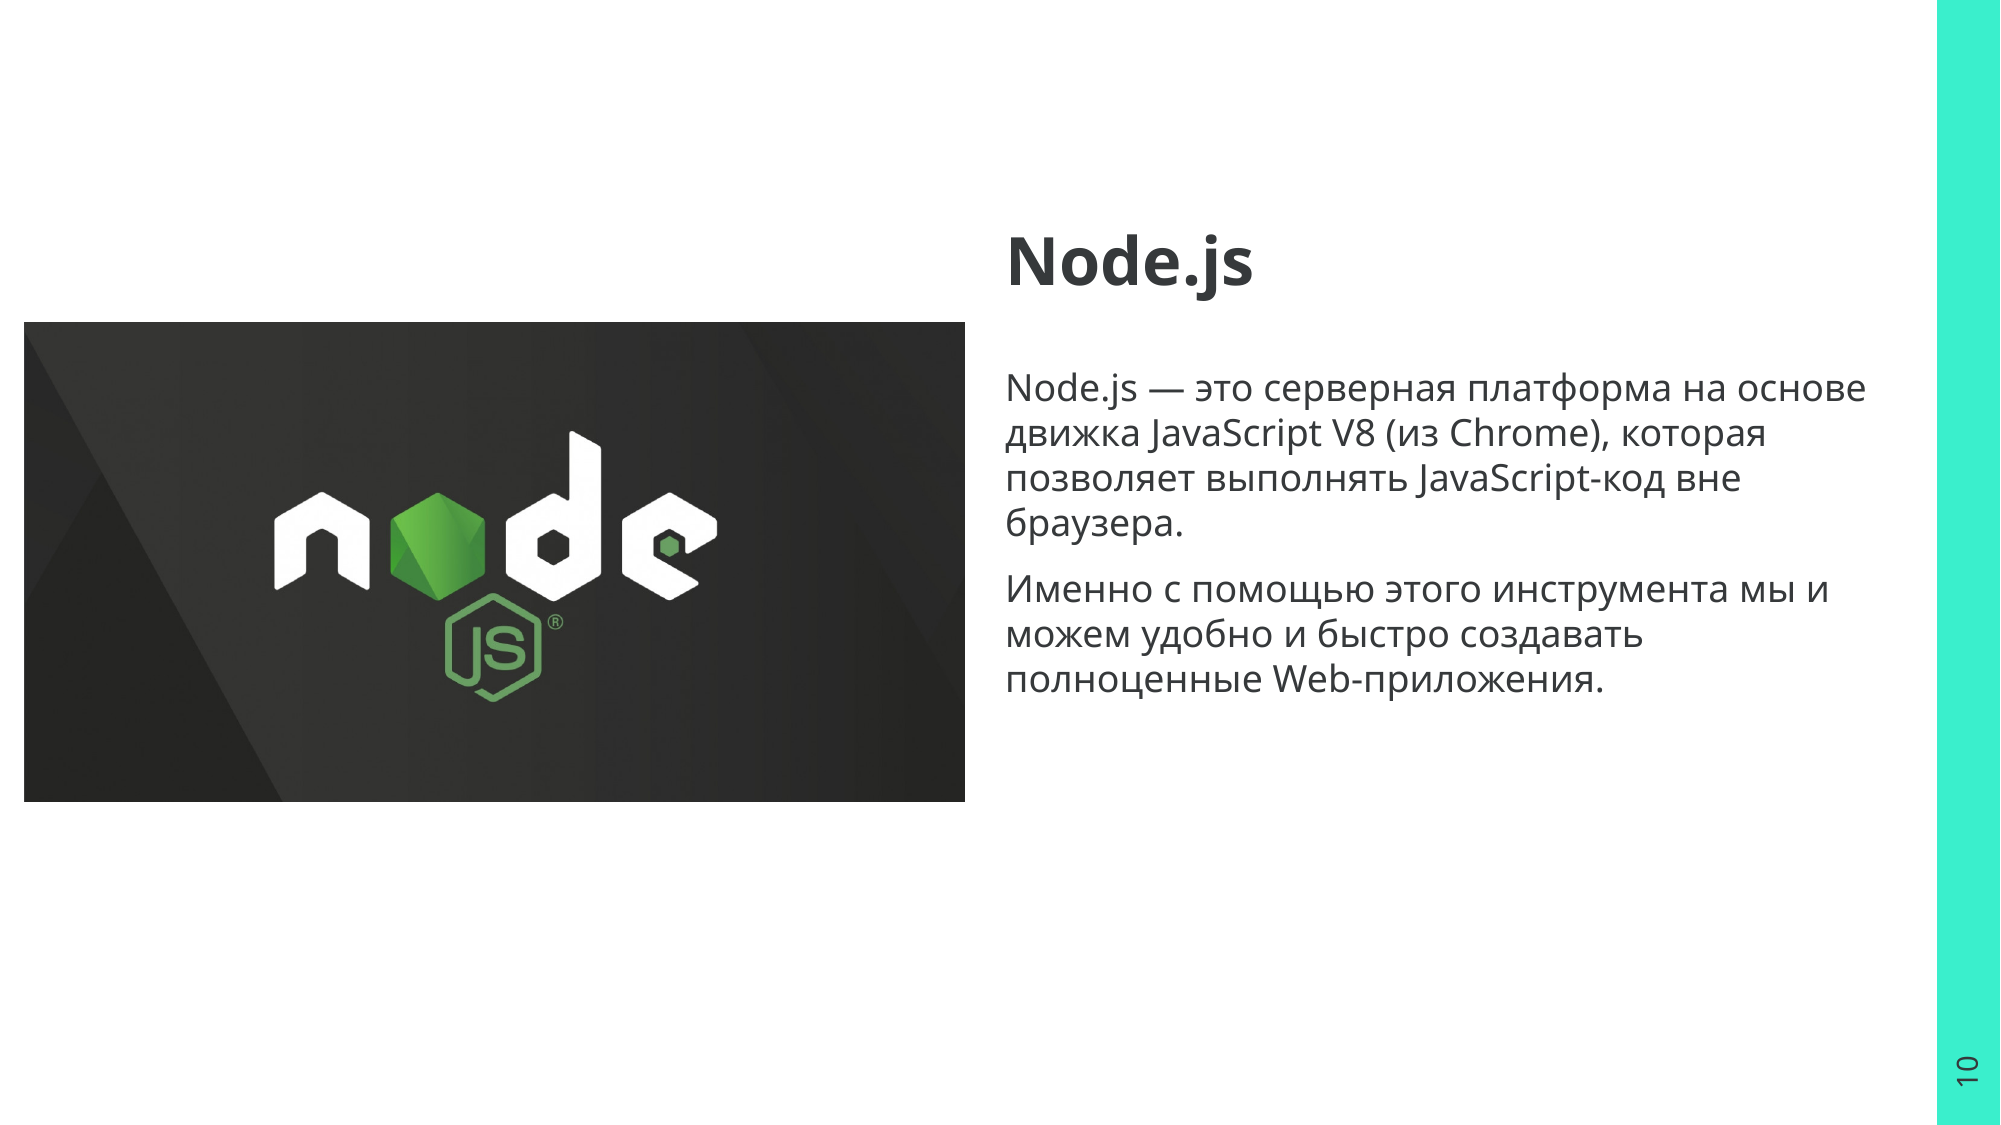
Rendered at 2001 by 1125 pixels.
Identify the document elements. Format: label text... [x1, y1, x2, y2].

title Node.js [989, 104, 1886, 300]
list Node.js — это серверная платформа на основе движка JavaScript V8 (из Chrome), которая позволяет выполнять JavaScript-код вне браузера. Именно с помощью этого инструмента мы и можем удобно и быстро создавать полноценные Web-приложения. [989, 364, 1886, 1020]
slide_number ‹#› [1937, 1019, 2000, 1125]
picture [24, 322, 966, 803]
